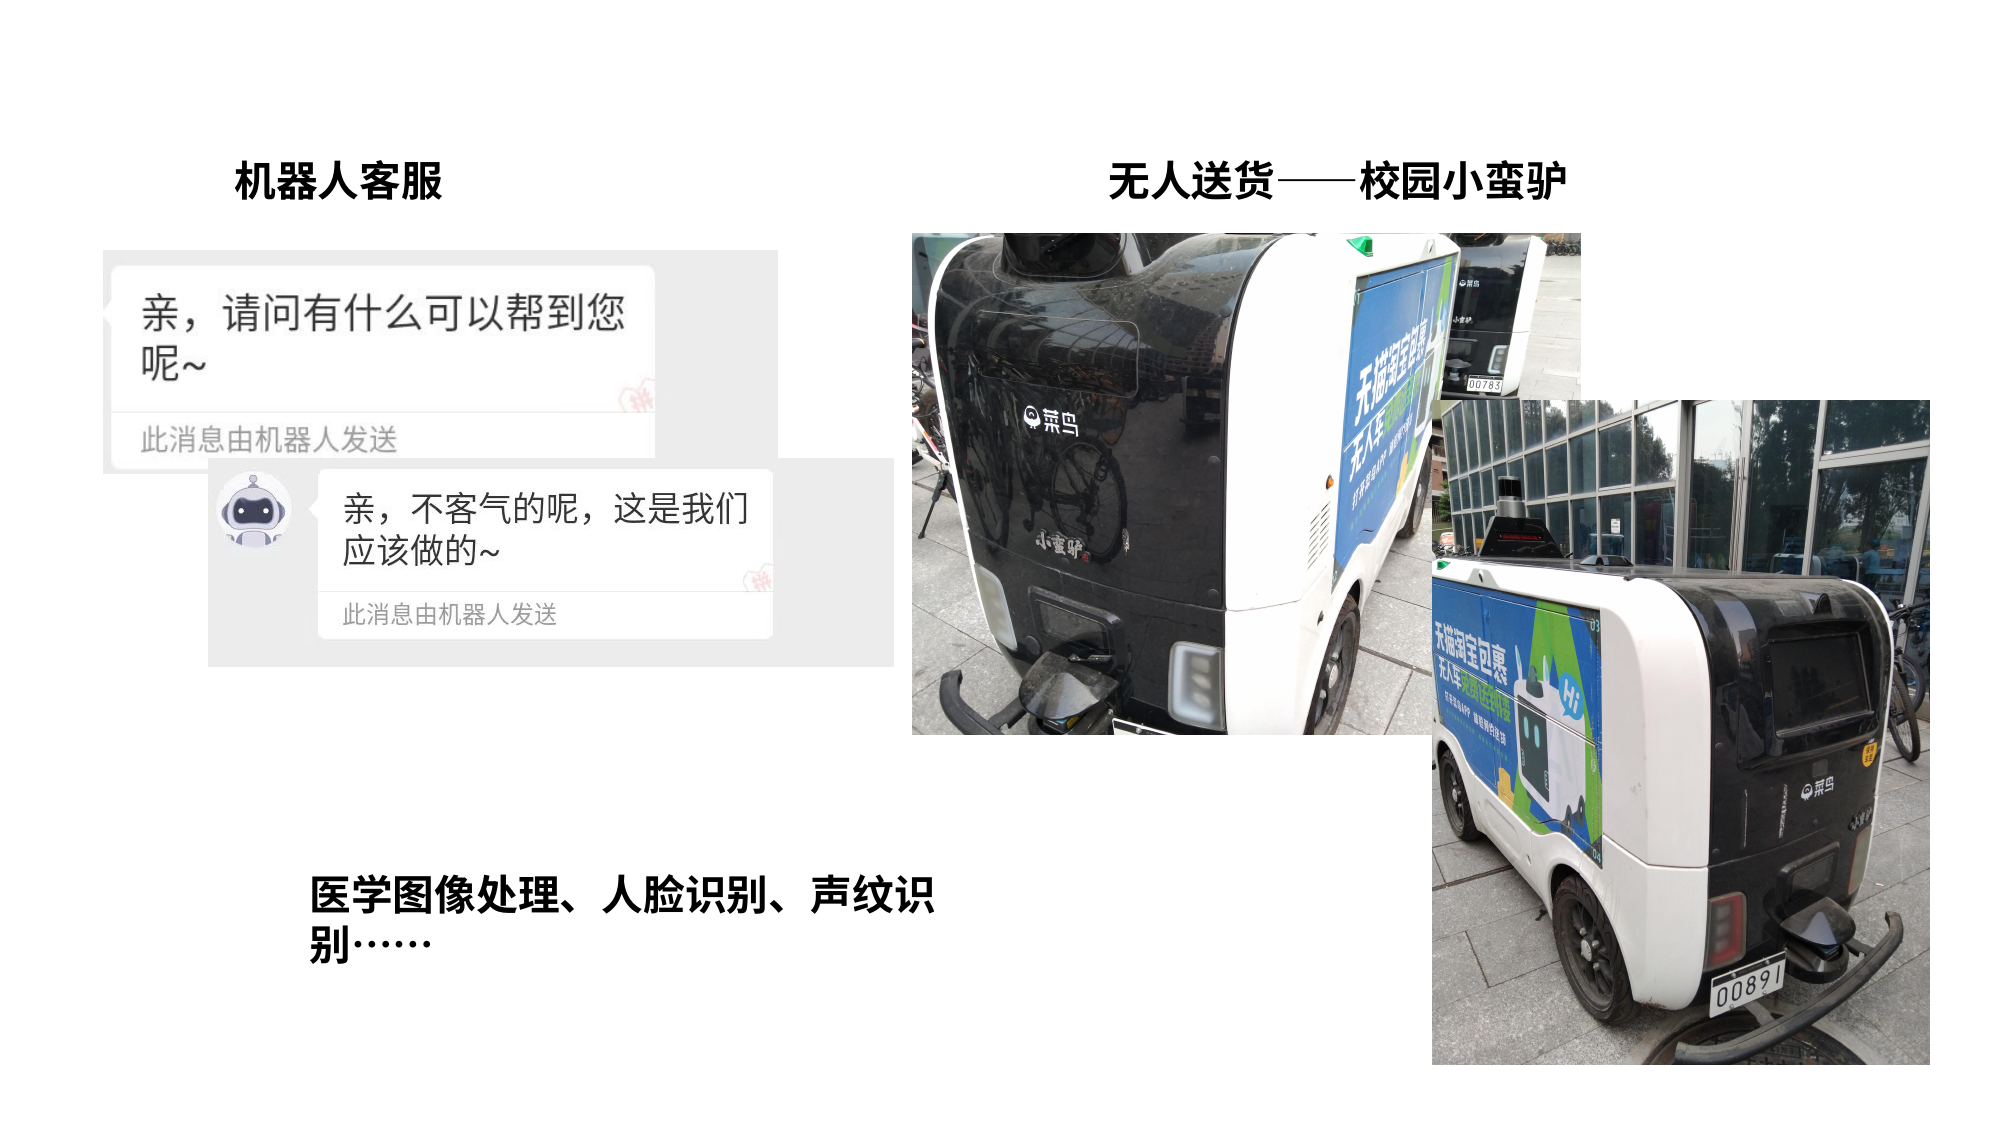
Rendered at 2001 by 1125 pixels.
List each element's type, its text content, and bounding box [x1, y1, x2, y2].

text_box 无人送货——校园小蛮驴 [1093, 147, 1716, 212]
picture [103, 250, 894, 667]
text_box 医学图像处理、人脸识别、声纹识别…… [294, 861, 991, 977]
picture [912, 233, 1930, 1065]
text_box 机器人客服 [219, 147, 842, 212]
